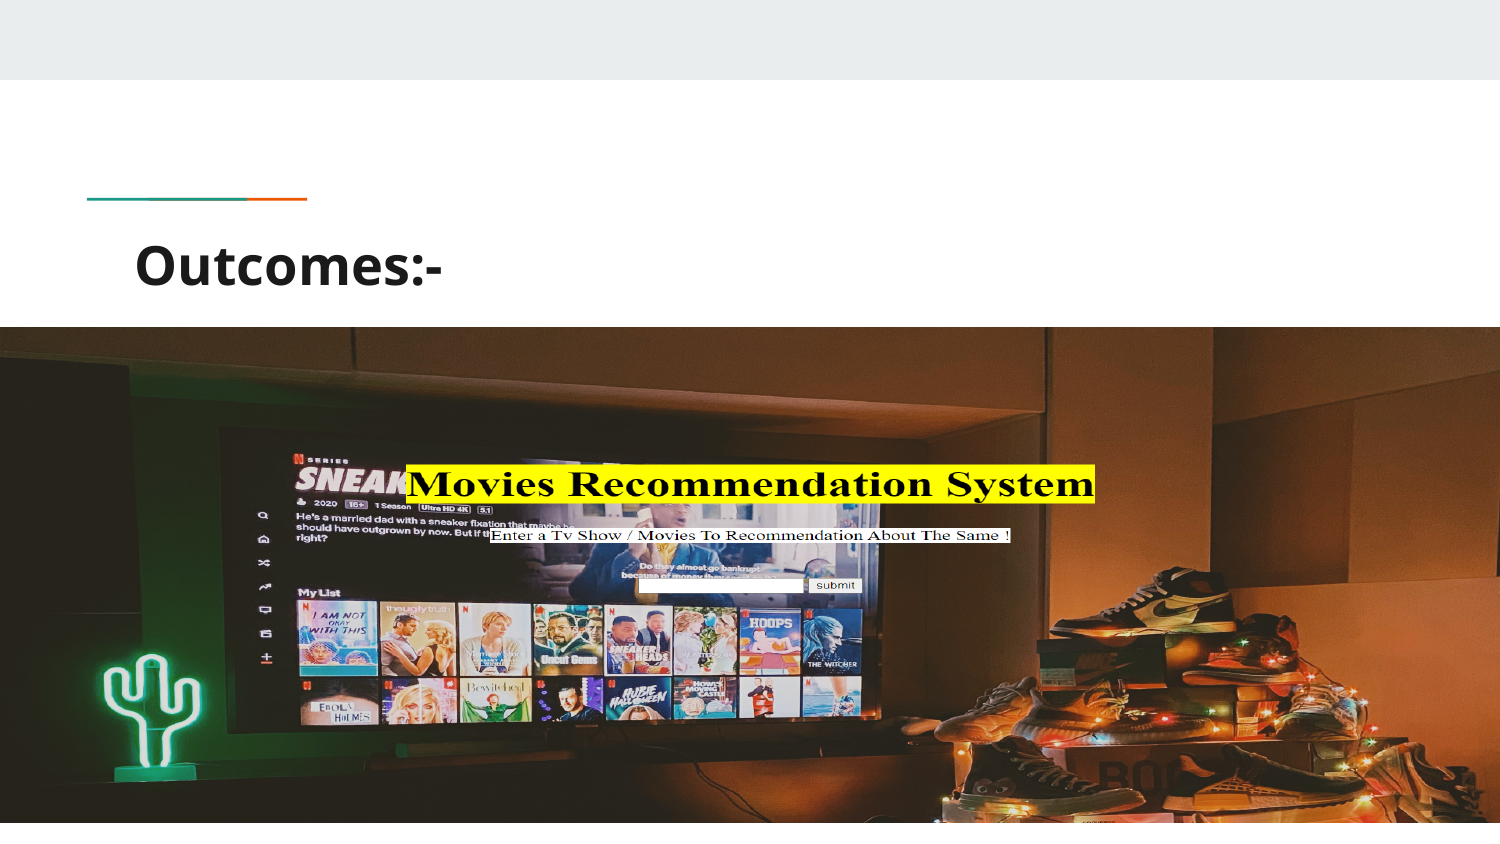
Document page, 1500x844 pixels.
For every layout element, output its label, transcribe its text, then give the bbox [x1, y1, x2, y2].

picture [0, 327, 1500, 823]
title Outcomes:- [119, 216, 1381, 305]
